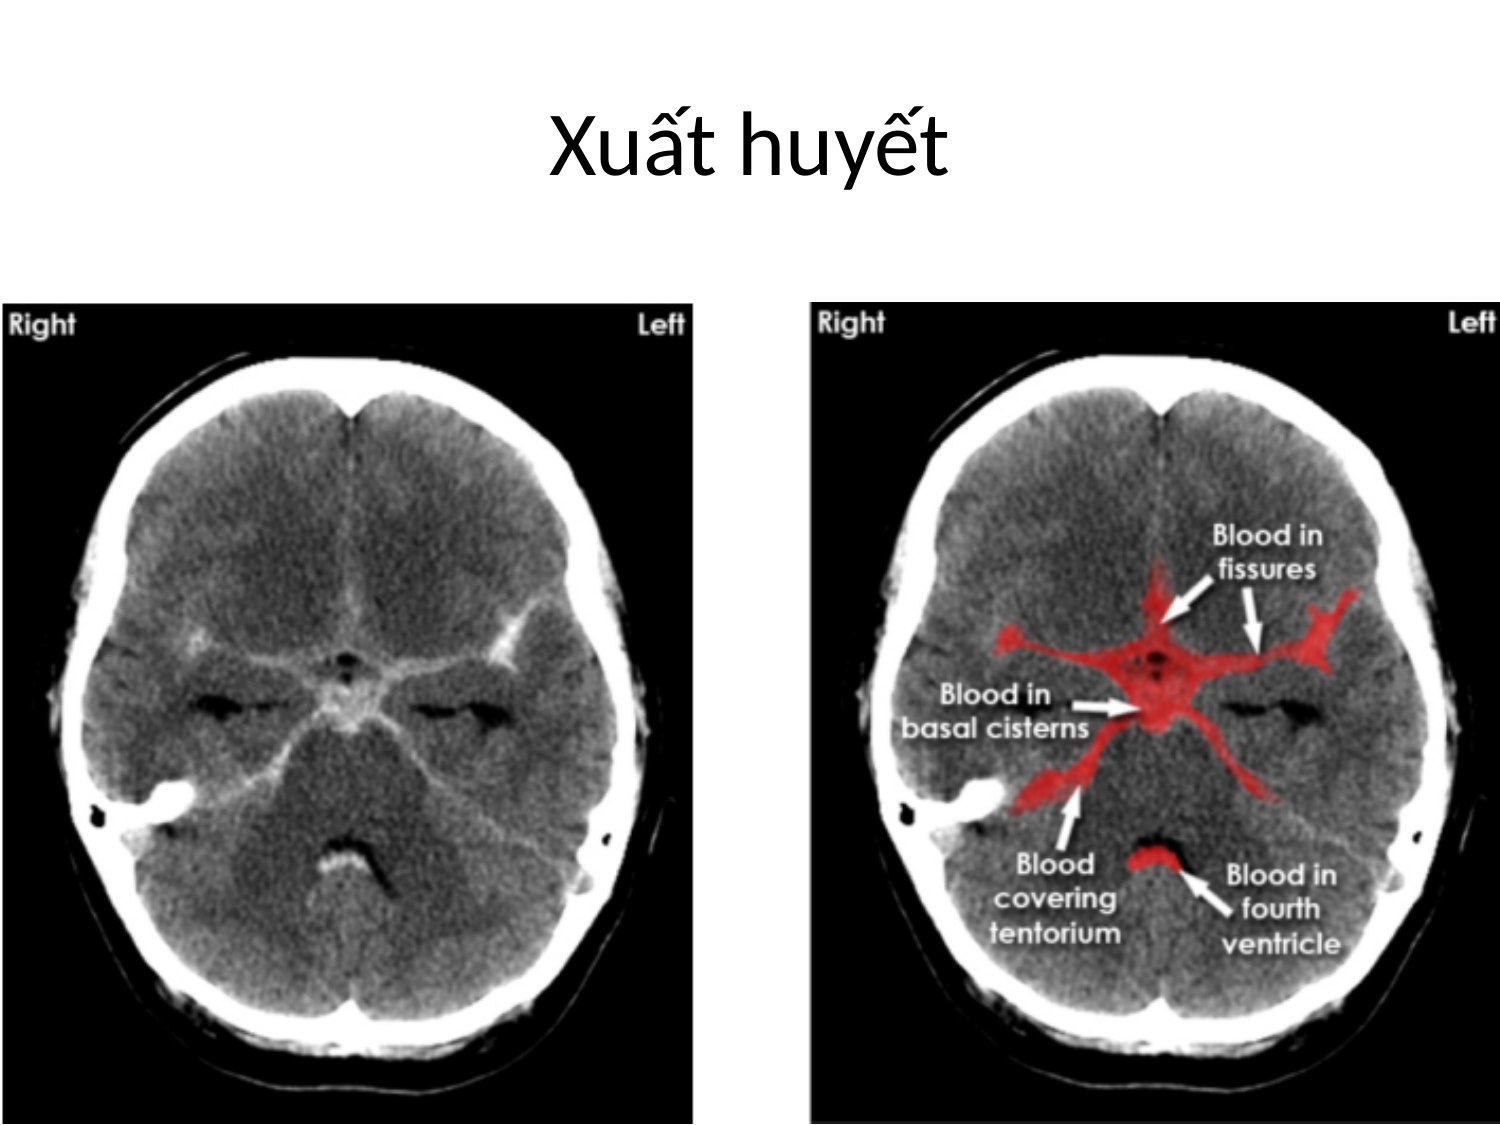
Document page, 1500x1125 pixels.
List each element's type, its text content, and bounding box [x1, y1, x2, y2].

title Xuất huyết [75, 45, 1425, 233]
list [0, 302, 1500, 1125]
